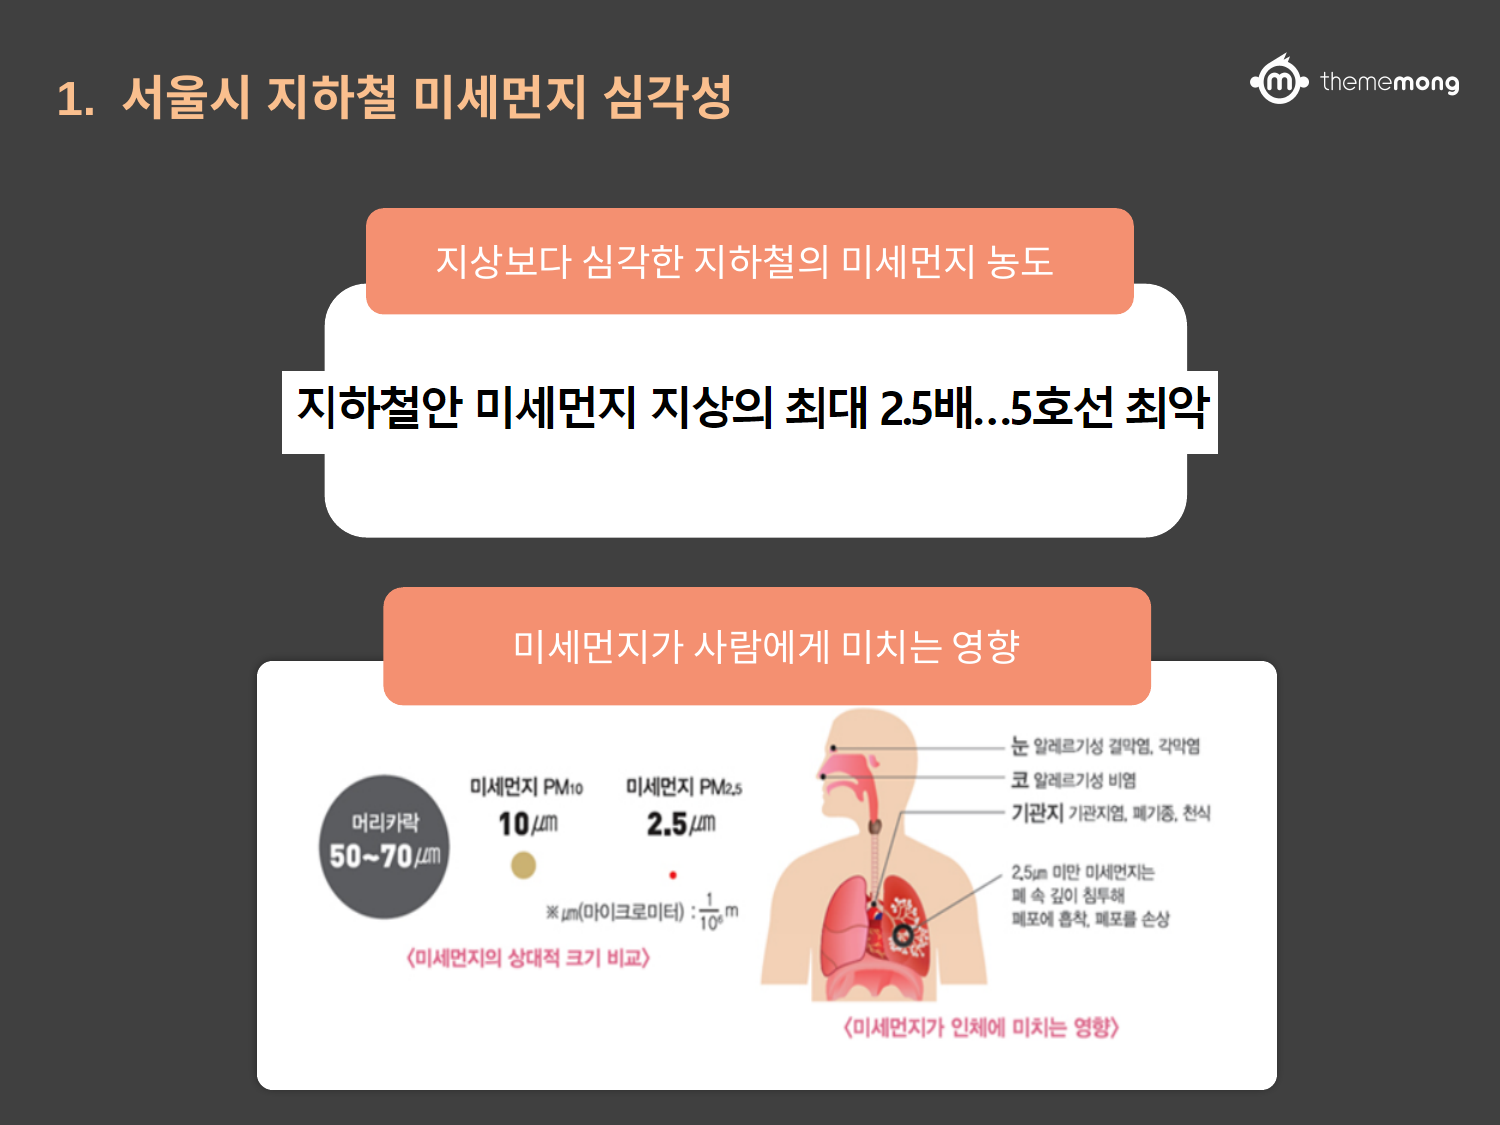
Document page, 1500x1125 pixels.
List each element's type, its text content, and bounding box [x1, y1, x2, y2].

text_box 지상보다 심각한 지하철의 미세먼지 농도 [366, 208, 1134, 315]
title 1. 서울시 지하철 미세먼지 심각성 [41, 66, 1247, 270]
picture [282, 371, 1218, 454]
picture [288, 691, 1247, 1059]
text_box 미세먼지가 사람에게 미치는 영향 [383, 587, 1152, 690]
text_box [324, 283, 1188, 369]
picture [1250, 52, 1459, 104]
text_box [324, 464, 1188, 538]
